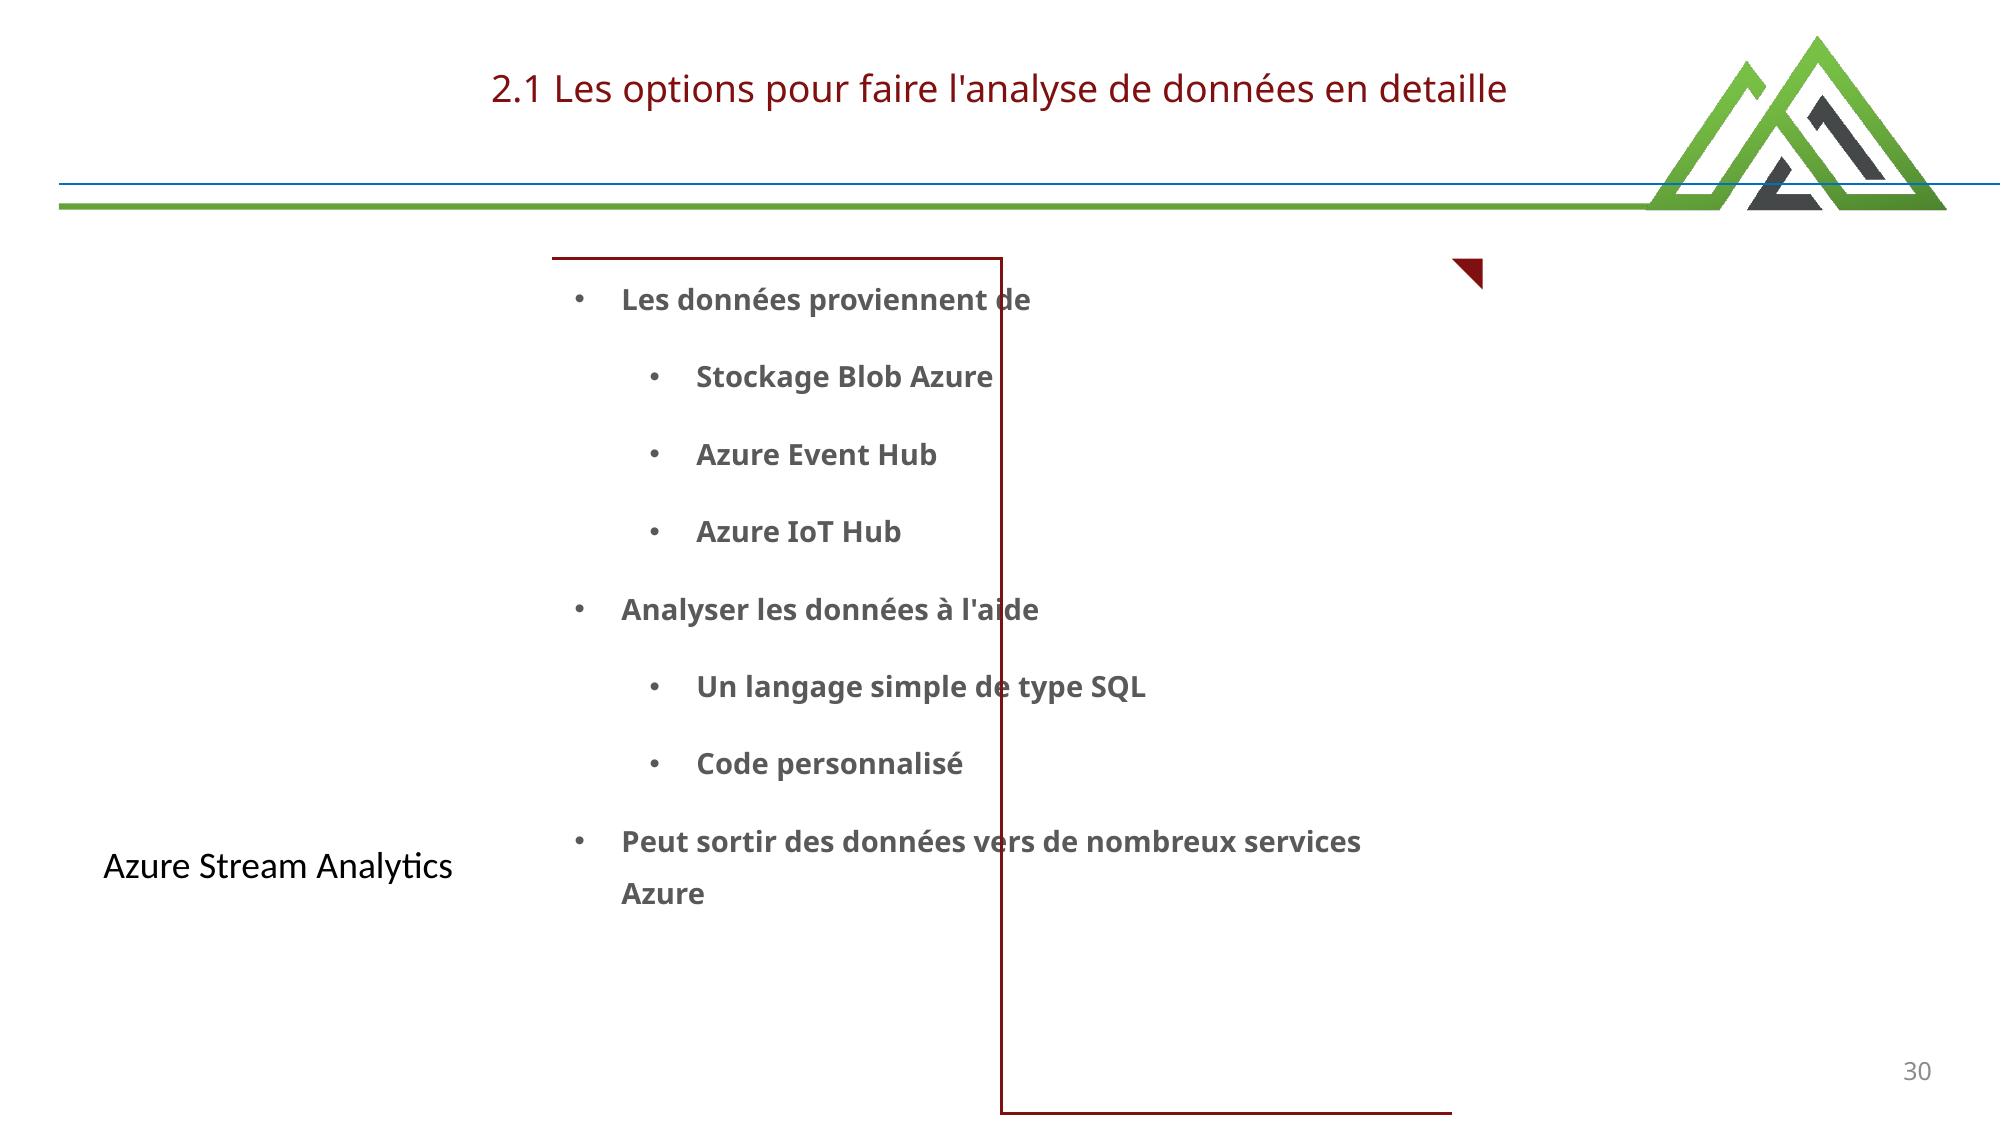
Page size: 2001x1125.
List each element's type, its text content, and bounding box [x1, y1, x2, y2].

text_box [551, 258, 1452, 1114]
picture [1639, 185, 1953, 223]
text_box Azure Stream Analytics [88, 834, 469, 894]
text_box [1449, 257, 1484, 292]
picture [1639, 21, 1953, 183]
slide_number 30 [1708, 1042, 1947, 1103]
text_box 2.1 Les options pour faire l'analyse de données en detaille [79, 62, 1921, 119]
